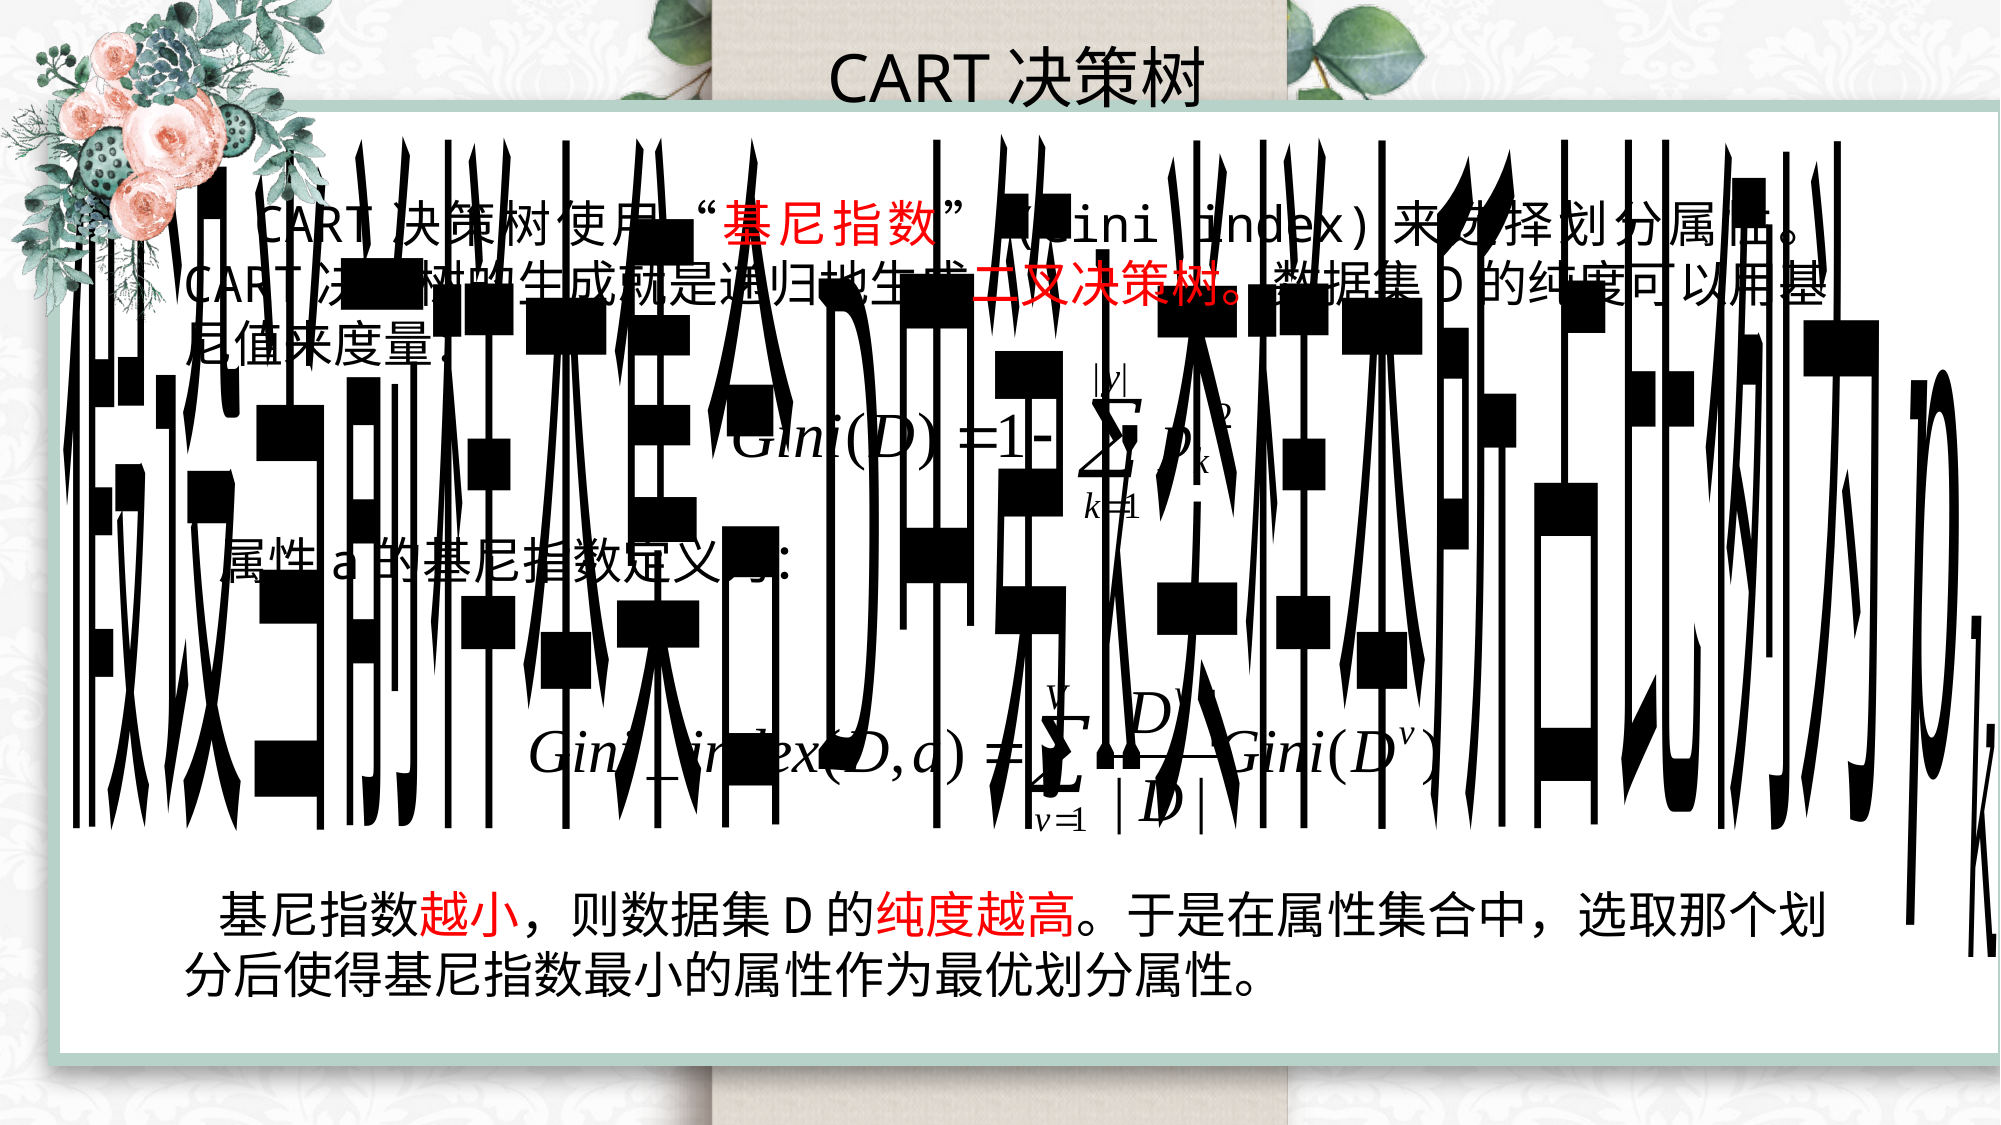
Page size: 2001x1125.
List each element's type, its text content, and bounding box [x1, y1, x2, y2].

text_box CART决策树 [517, 28, 1518, 124]
text_box 属性a的基尼指数定义为： [168, 522, 1844, 598]
text_box CART决策树使用“基尼指数”(Gini index)来选择划分属性。 CART决策树的生成就是递归地生成二叉决策树。数据集D的纯度可以用基尼值来度量： [168, 185, 1844, 380]
picture [722, 350, 1251, 532]
picture [519, 663, 1454, 845]
text_box 基尼指数越小，则数据集D的纯度越高。于是在属性集合中，选取那个划分后使得基尼指数最小的属性作为最优划分属性。 [168, 876, 1844, 1011]
picture [0, 0, 2000, 1125]
